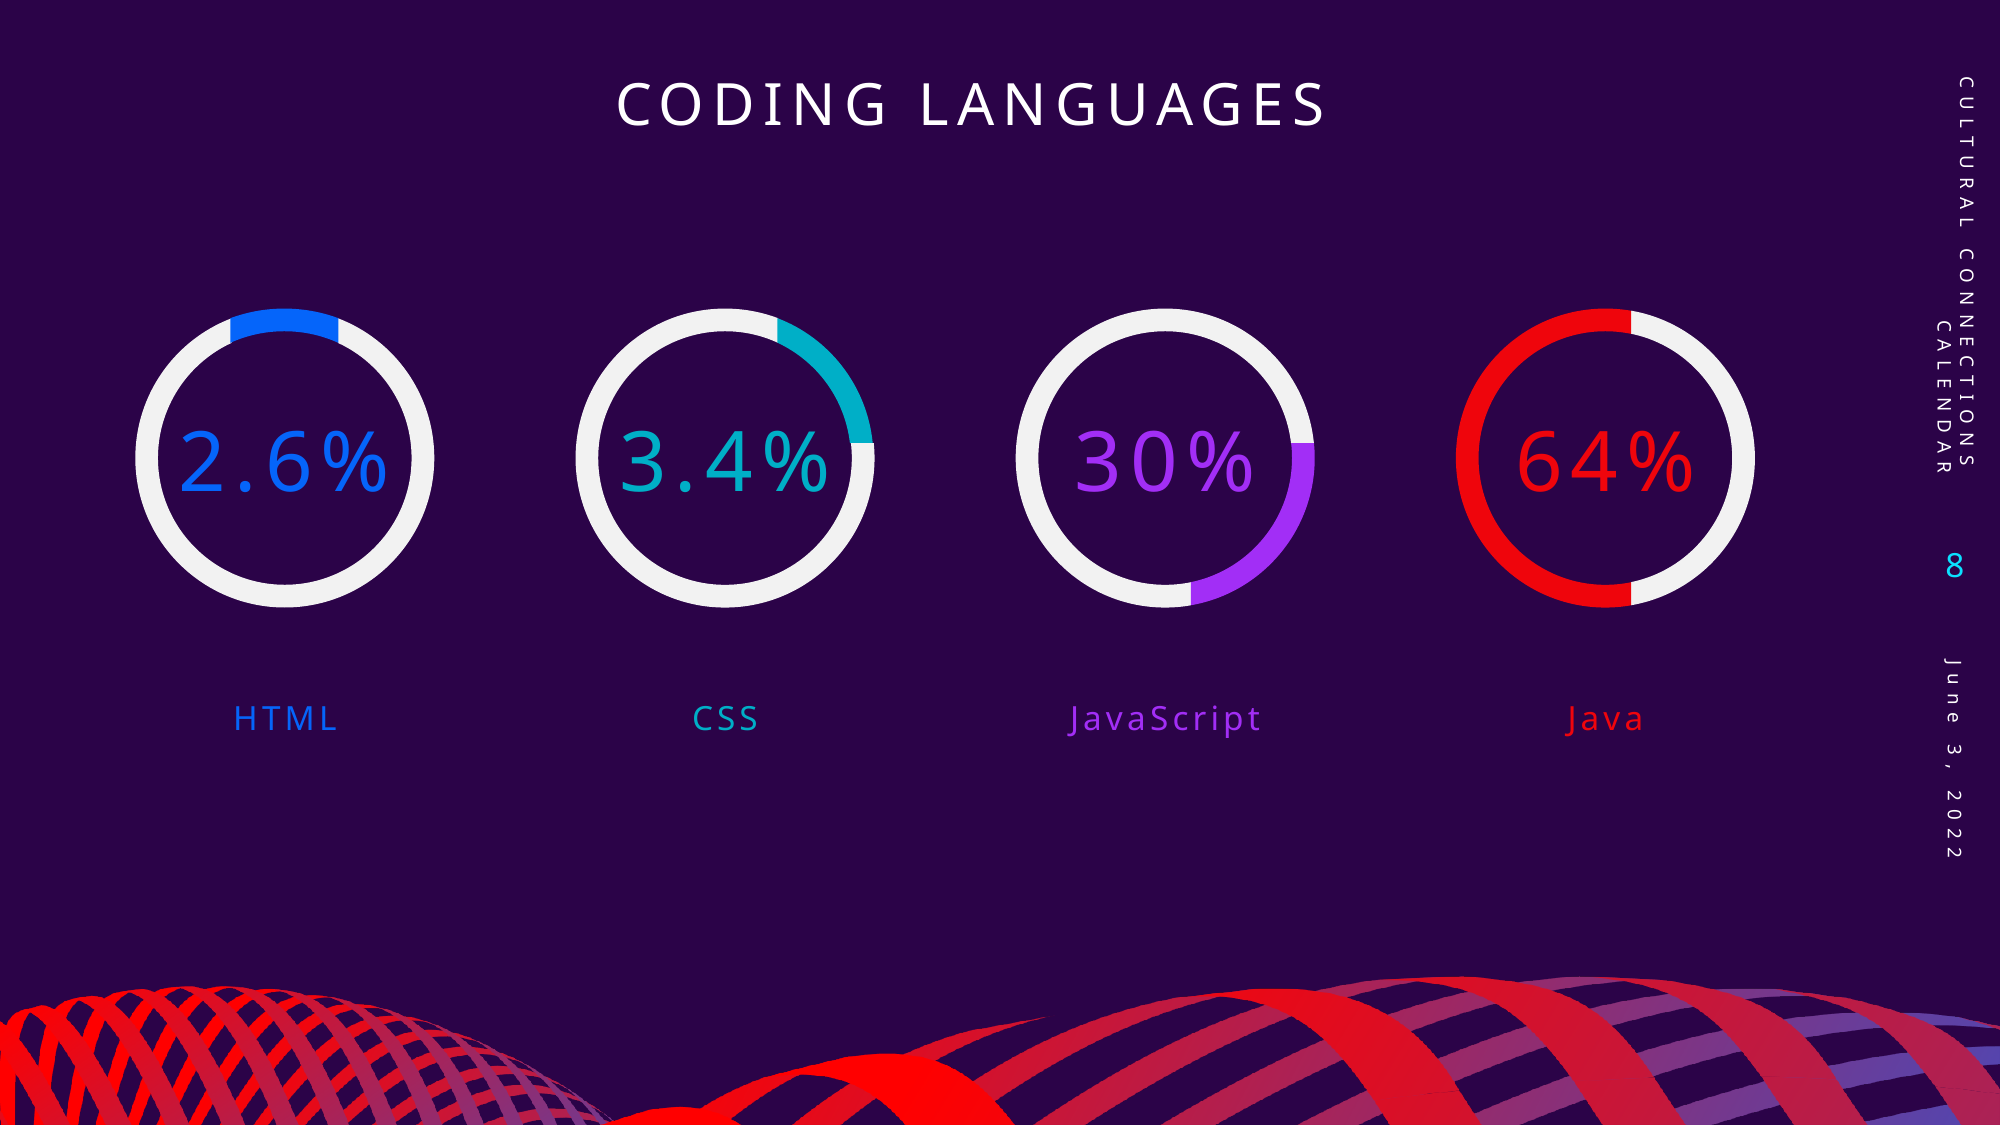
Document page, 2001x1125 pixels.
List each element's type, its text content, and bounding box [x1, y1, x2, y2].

list HTML [89, 644, 481, 745]
list Java [1410, 644, 1801, 745]
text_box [1015, 308, 1315, 608]
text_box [135, 308, 435, 608]
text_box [1455, 308, 1755, 608]
list JavaScript [969, 644, 1361, 745]
picture [0, 0, 2000, 1125]
slide_number 8 [1889, 519, 1980, 615]
footer Cultural Connections Calendar [1926, 33, 1987, 489]
title Coding Languages [513, 67, 1427, 161]
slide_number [1925, 645, 1986, 1080]
list CSS [529, 644, 921, 745]
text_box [575, 308, 875, 608]
